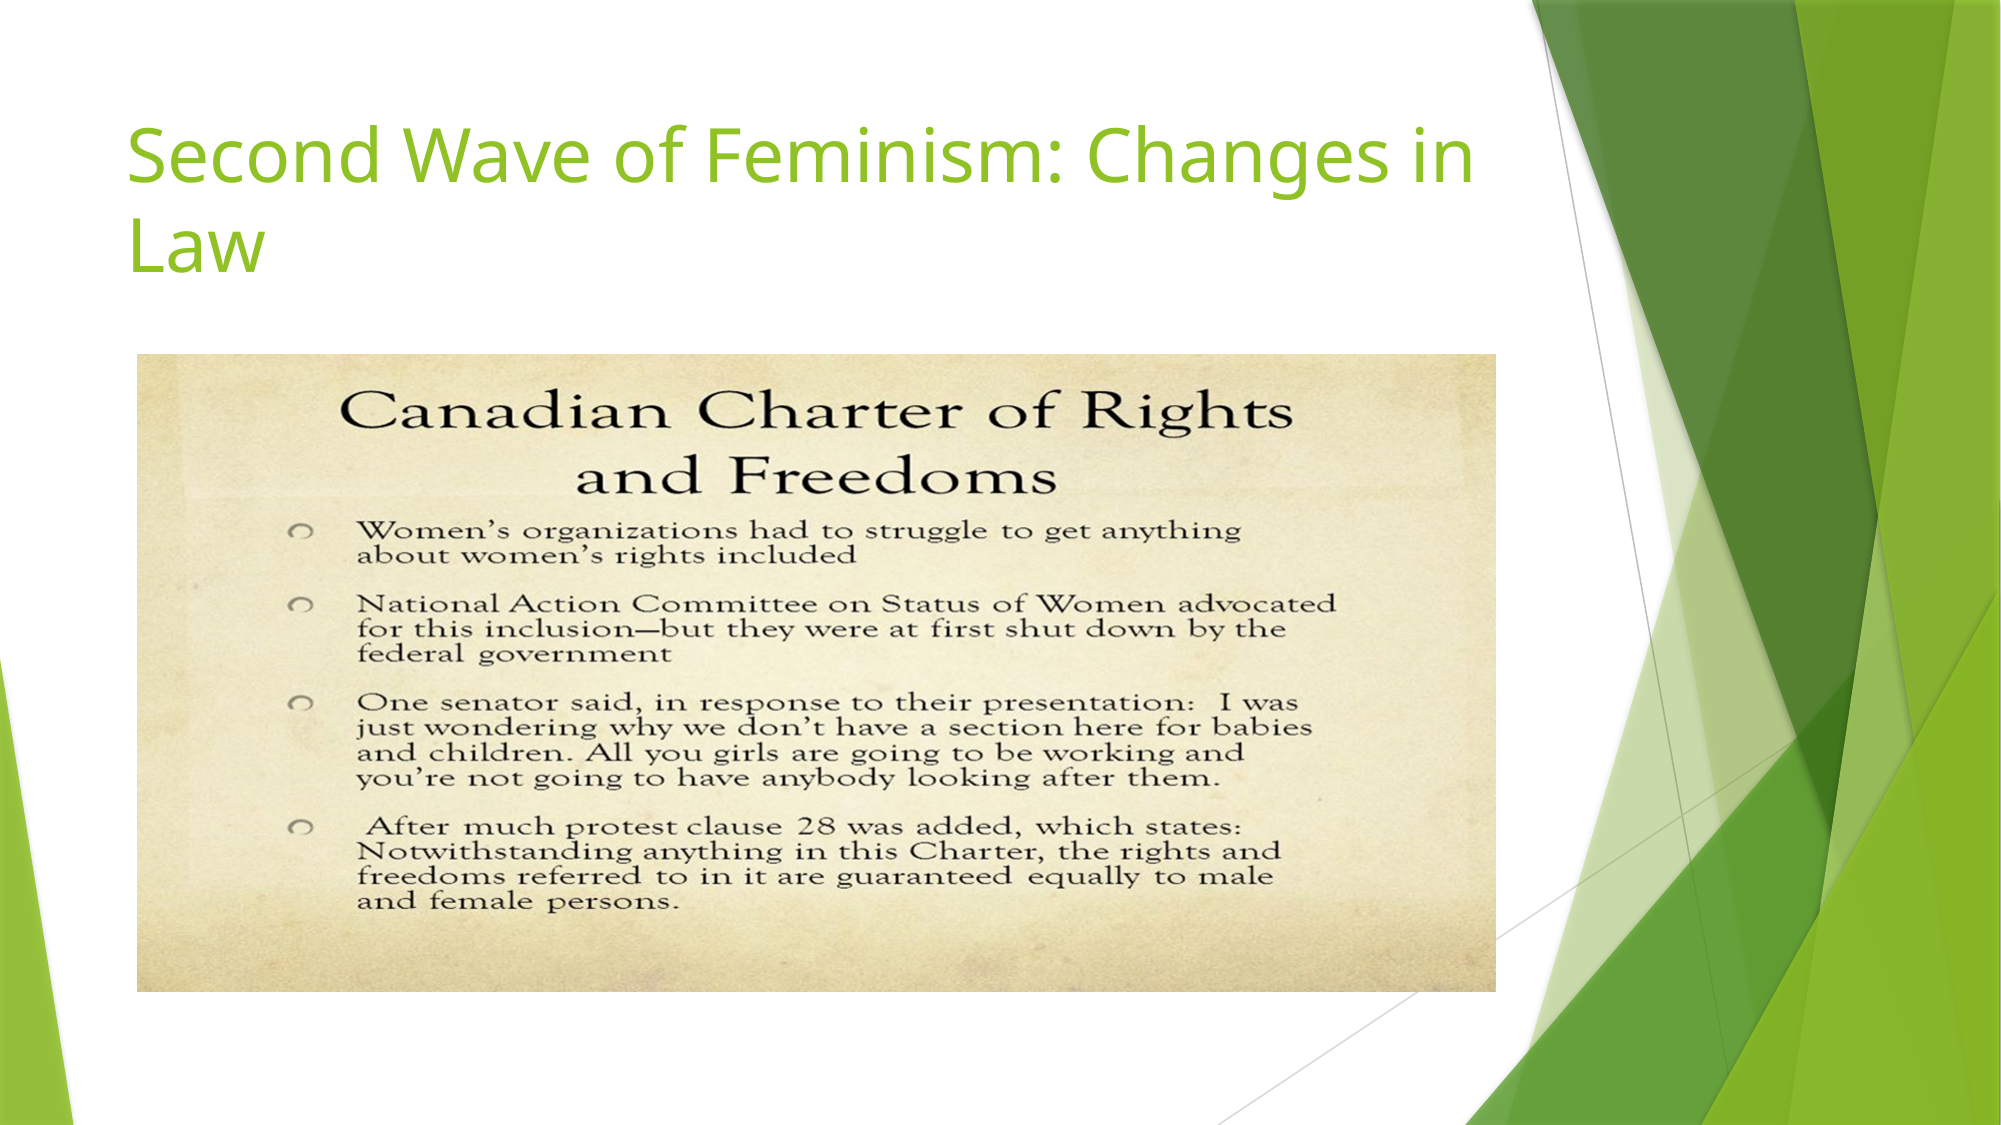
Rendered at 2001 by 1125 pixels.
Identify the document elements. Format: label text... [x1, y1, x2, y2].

title Second Wave of Feminism: Changes in Law [111, 99, 1522, 317]
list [136, 353, 1496, 992]
